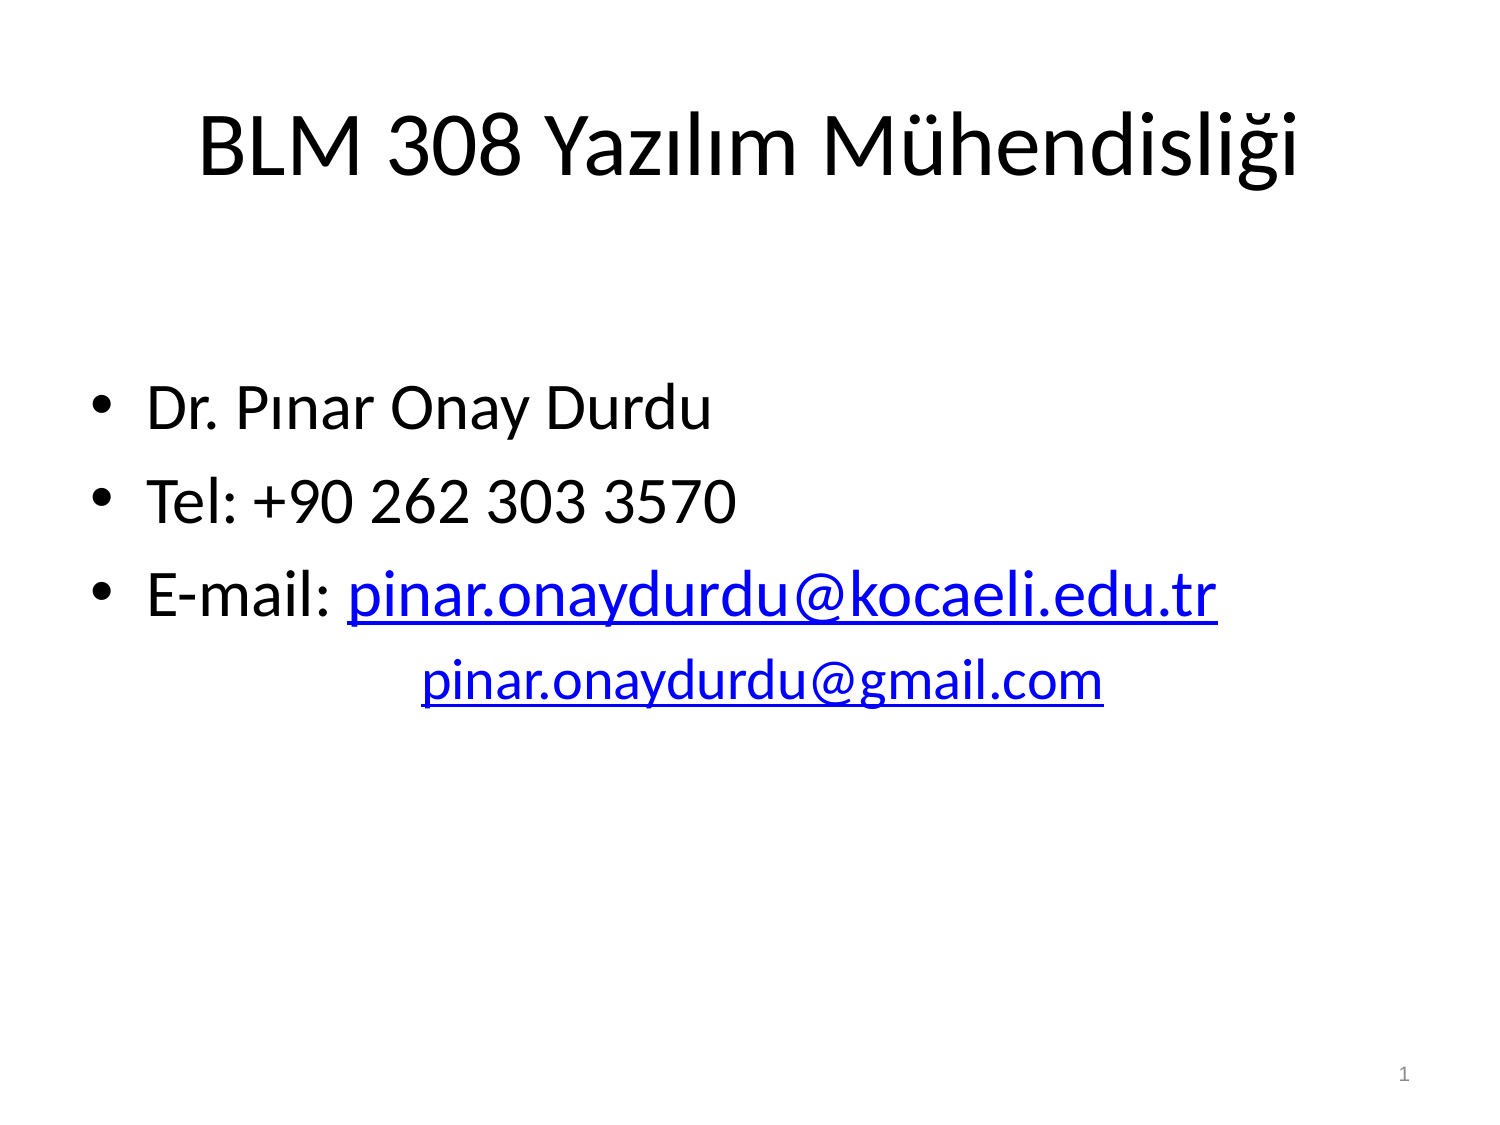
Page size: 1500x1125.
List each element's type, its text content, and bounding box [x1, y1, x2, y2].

list Dr. Pınar Onay Durdu Tel: +90 262 303 3570 E-mail: pinar.onaydurdu@kocaeli.edu.tr pinar.onaydurdu@gmail.com [75, 262, 1425, 1005]
title BLM 308 Yazılım Mühendisliği [75, 45, 1425, 233]
slide_number 1 [1074, 1042, 1425, 1103]
